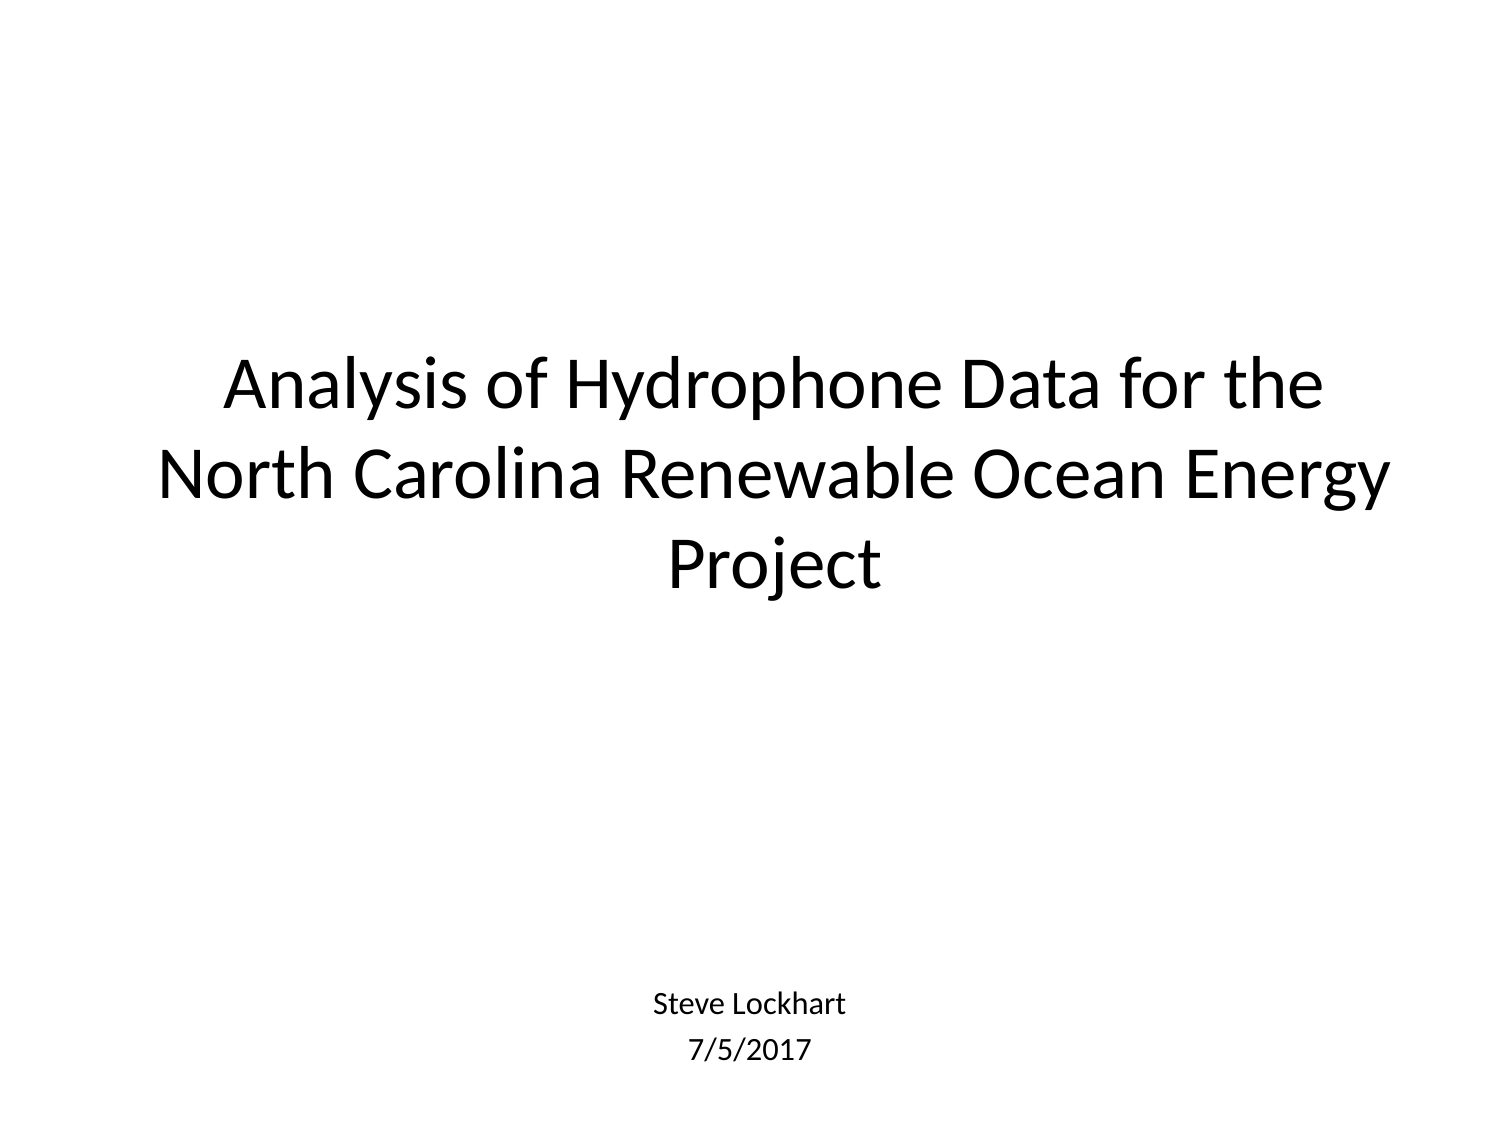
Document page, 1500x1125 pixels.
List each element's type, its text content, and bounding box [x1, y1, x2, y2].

subtitle Steve Lockhart 7/5/2017 [225, 975, 1275, 1075]
title Analysis of Hydrophone Data for the North Carolina Renewable Ocean Energy Project [137, 249, 1413, 688]
